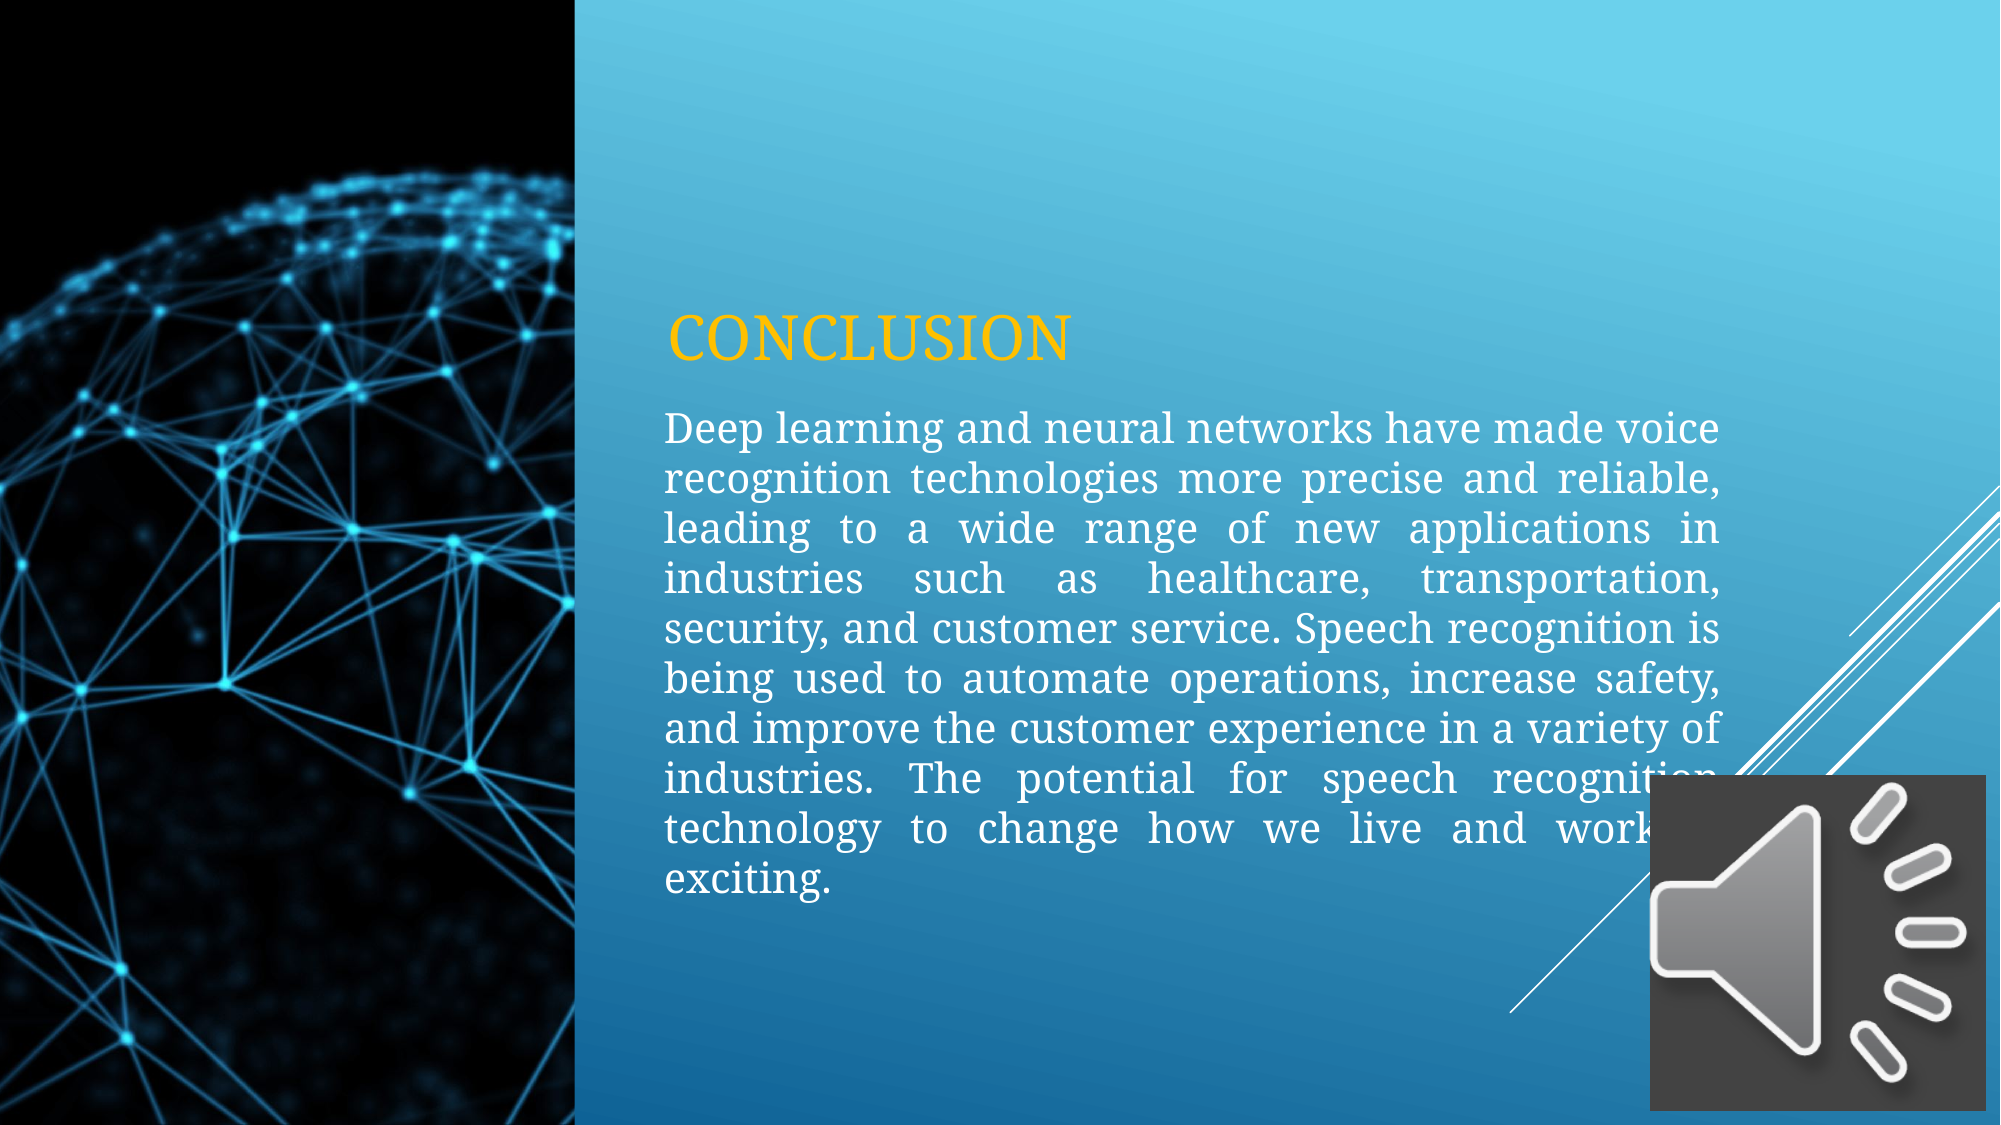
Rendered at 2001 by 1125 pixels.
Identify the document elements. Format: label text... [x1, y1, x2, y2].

list Deep learning and neural networks have made voice recognition technologies more precise and reliable, leading to a wide range of new applications in industries such as healthcare, transportation, security, and customer service. Speech recognition is being used to automate operations, increase safety, and improve the customer experience in a variety of industries. The potential for speech recognition technology to change how we live and work is exciting. [648, 355, 1736, 949]
picture [1648, 773, 1987, 1112]
text_box [575, 0, 2000, 1125]
picture [0, 0, 575, 1125]
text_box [1510, 485, 2000, 1013]
title conclusion [652, 211, 1576, 355]
